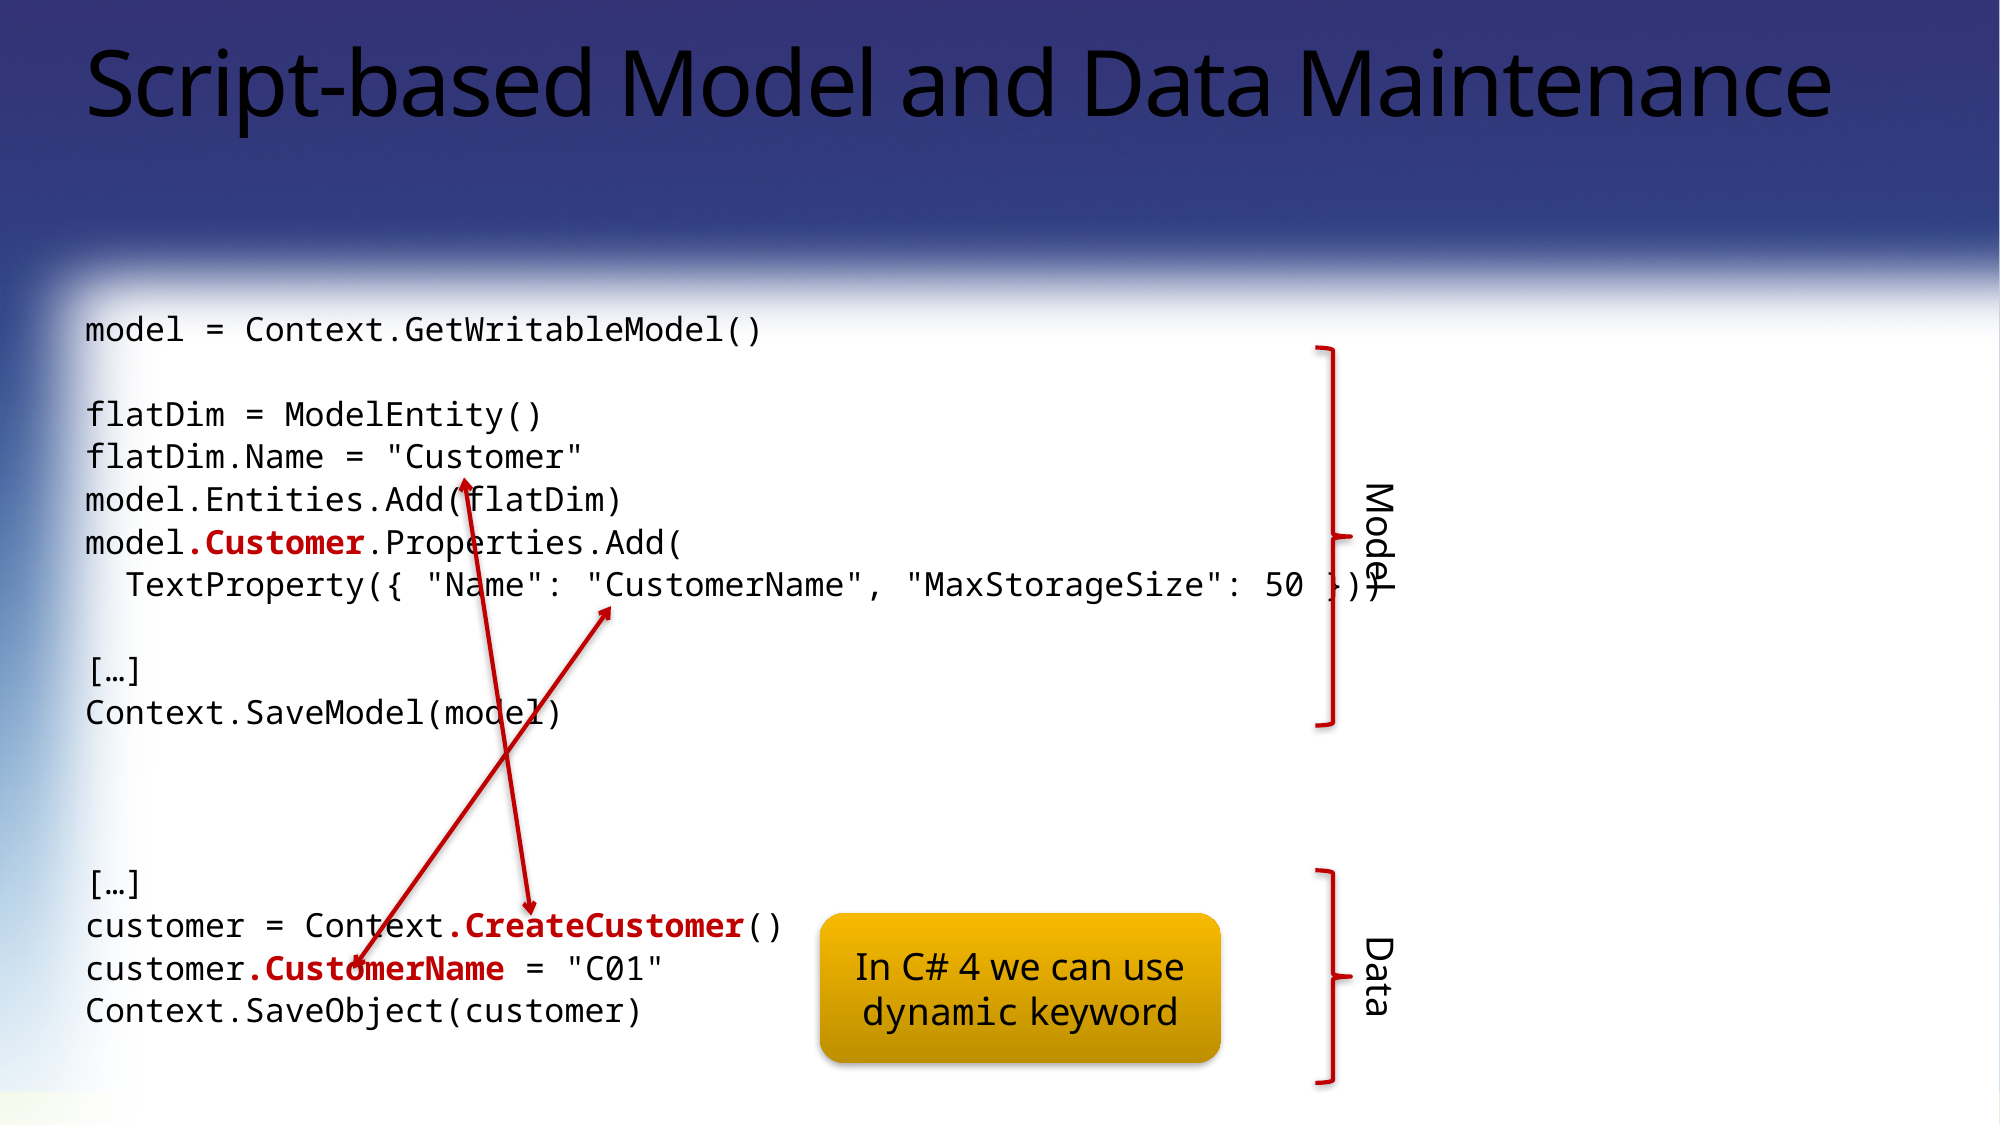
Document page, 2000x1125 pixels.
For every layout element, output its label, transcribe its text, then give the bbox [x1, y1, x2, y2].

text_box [300, 740, 664, 917]
text_box Data [1351, 920, 1412, 1033]
text_box Model [1351, 466, 1412, 607]
picture [0, 0, 2000, 1125]
text_box [1315, 345, 1351, 728]
list model = Context.GetWritableModel() flatDim = ModelEntity() flatDim.Name = "Customer" model.Entities.Add(flatDim) model.Customer.Properties.Add( TextProperty({ "Name": "CustomerName", "MaxStorageSize": 50 })) […] Context.SaveModel(model) […] customer = Context.CreateCustomer() customer.CustomerName = "C01" Context.SaveObject(customer) [85, 312, 1914, 1105]
text_box In C# 4 we can use dynamic keyword [819, 913, 1222, 1064]
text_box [278, 662, 717, 731]
text_box [1315, 868, 1351, 1085]
title Script-based Model and Data Maintenance [85, 37, 1914, 138]
